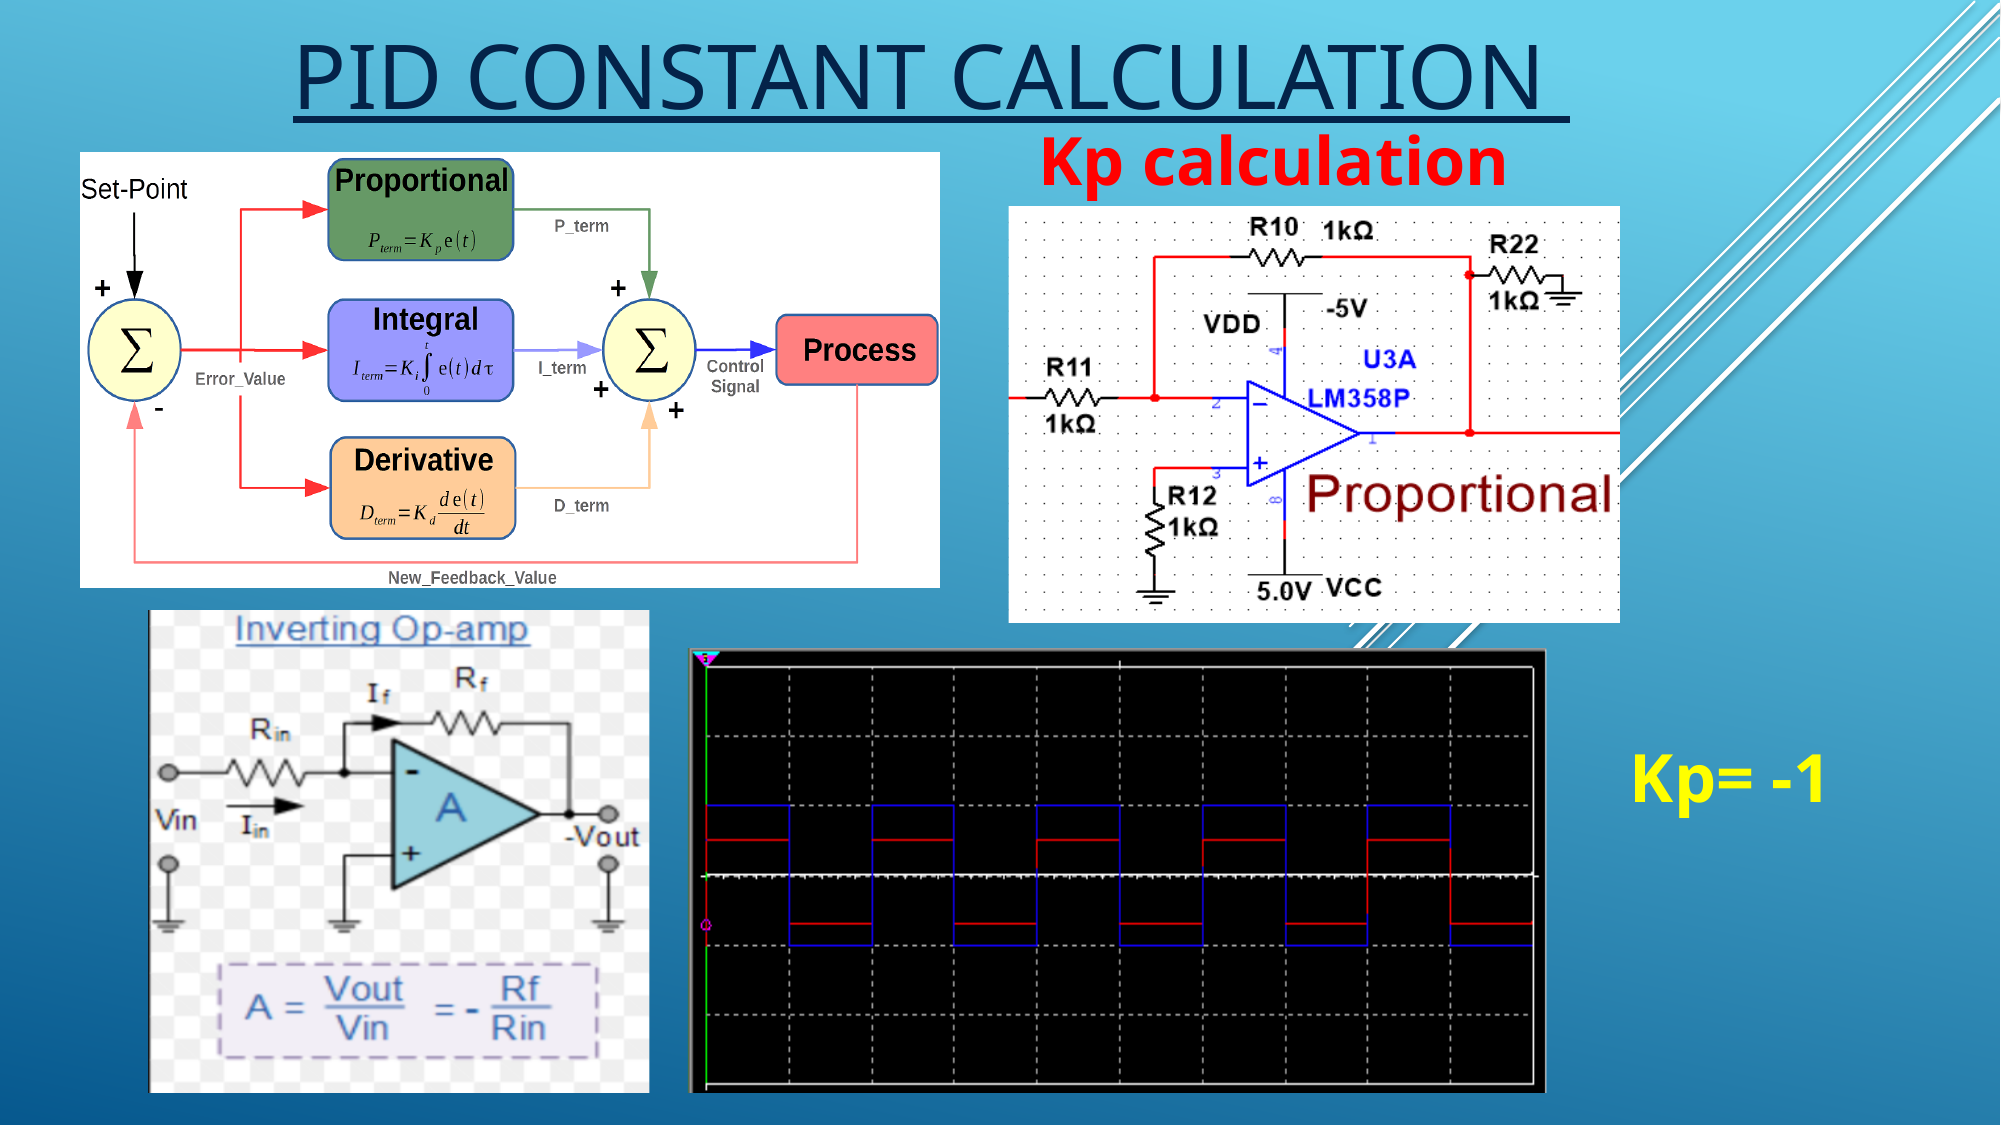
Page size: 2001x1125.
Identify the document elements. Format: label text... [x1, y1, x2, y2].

picture [1008, 206, 1620, 623]
picture [687, 648, 1547, 1093]
text_box Kp= -1 [1615, 728, 1946, 824]
text_box Kp calculation [1023, 110, 1844, 206]
title PID Constant calculation [277, 13, 1897, 135]
picture [79, 152, 940, 588]
picture [147, 610, 650, 1093]
